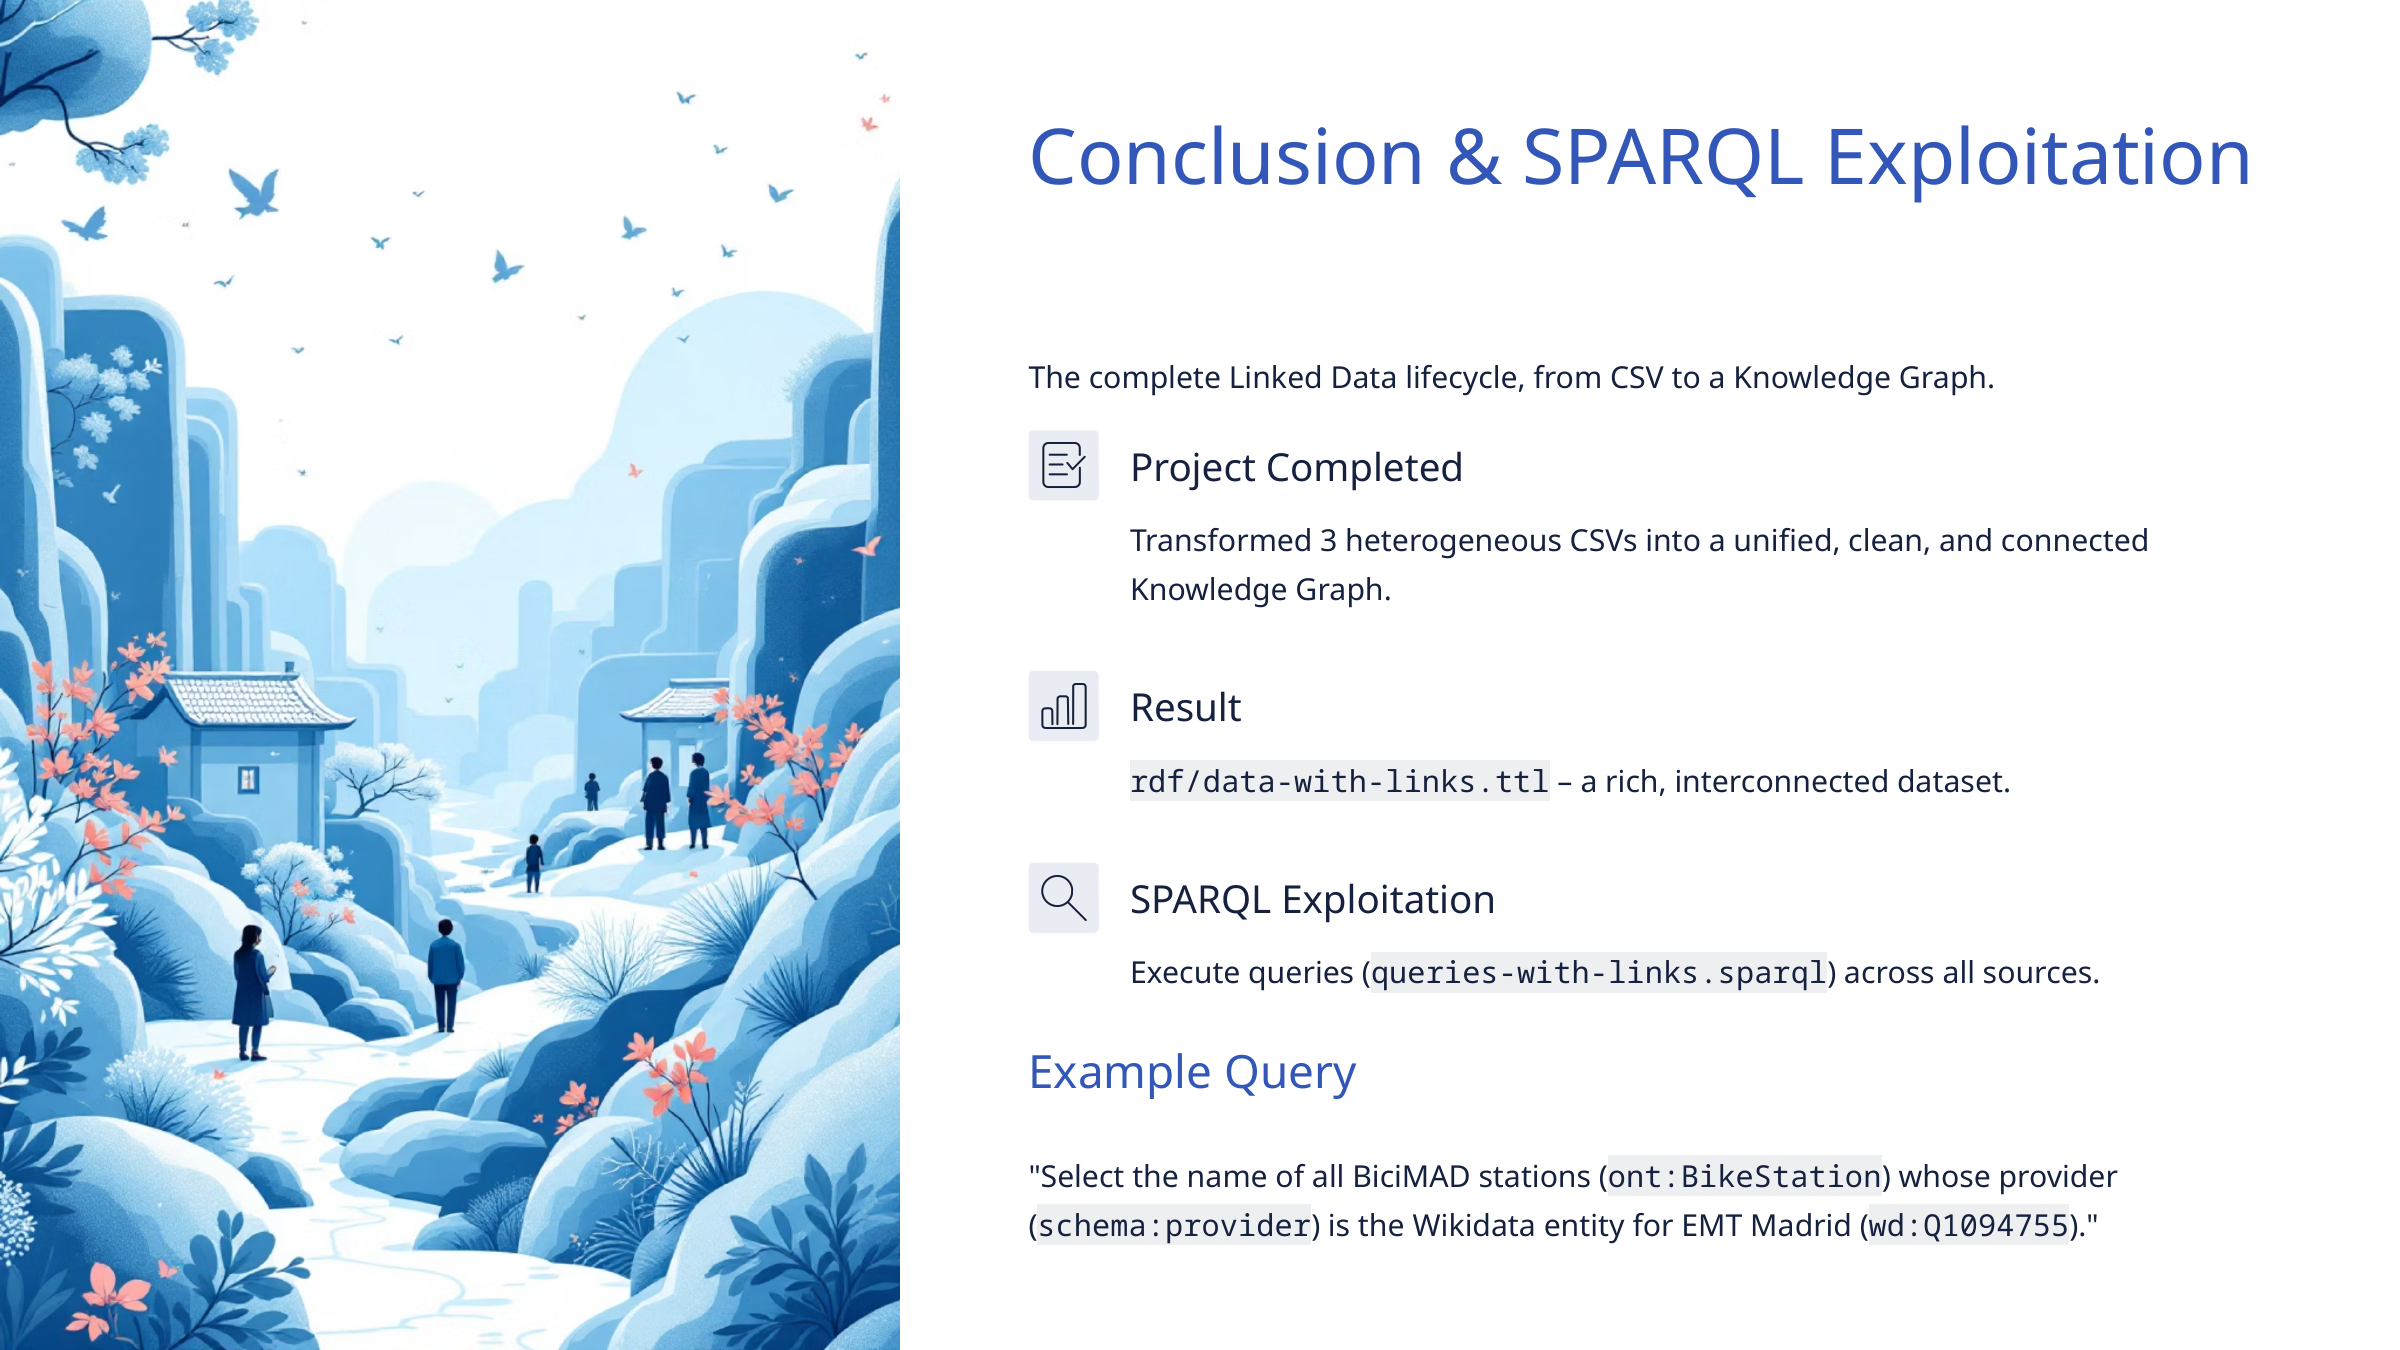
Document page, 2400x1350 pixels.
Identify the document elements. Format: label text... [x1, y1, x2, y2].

text_box Project Completed [1130, 440, 1521, 490]
text_box Execute queries (queries-with-links.sparql) across all sources. [1129, 940, 2272, 993]
picture [1039, 873, 1088, 922]
text_box Conclusion & SPARQL Exploitation [1028, 103, 2272, 299]
text_box [1028, 862, 1099, 933]
text_box Result [1130, 681, 1521, 731]
text_box Example Query [1028, 1038, 1497, 1098]
text_box The complete Linked Data lifecycle, from CSV to a Knowledge Graph. [1028, 345, 2272, 396]
text_box [1028, 670, 1099, 742]
text_box SPARQL Exploitation [1130, 873, 1521, 923]
picture [1039, 441, 1088, 490]
text_box [1028, 430, 1099, 501]
text_box "Select the name of all BiciMAD stations (ont:BikeStation) whose provider (schema:provider) is the Wikidata entity for EMT Madrid (wd:Q1094755)." [1028, 1144, 2272, 1247]
text_box rdf/data-with-links.ttl – a rich, interconnected dataset. [1129, 749, 2272, 801]
picture [1039, 682, 1088, 730]
picture [0, 0, 901, 1350]
text_box Transformed 3 heterogeneous CSVs into a unified, clean, and connected Knowledge Graph. [1129, 508, 2272, 609]
